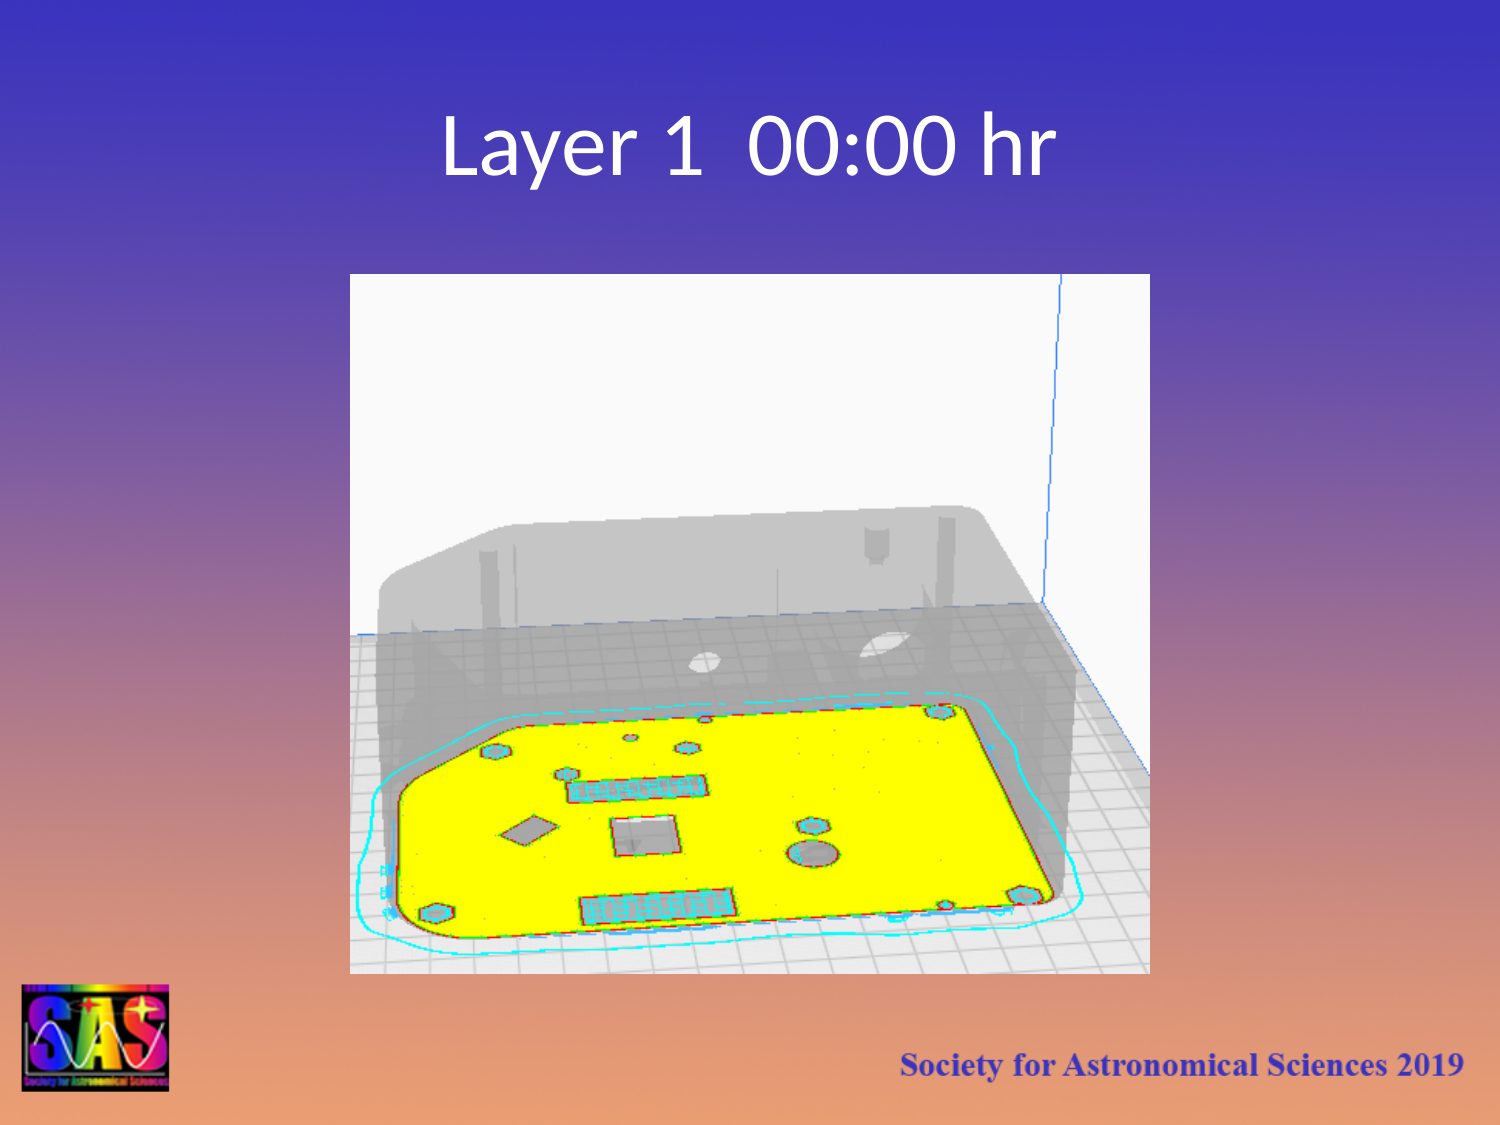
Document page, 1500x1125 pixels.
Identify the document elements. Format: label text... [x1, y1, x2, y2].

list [349, 274, 1151, 974]
picture [0, 0, 1500, 1125]
title Layer 1 00:00 hr [75, 45, 1425, 233]
